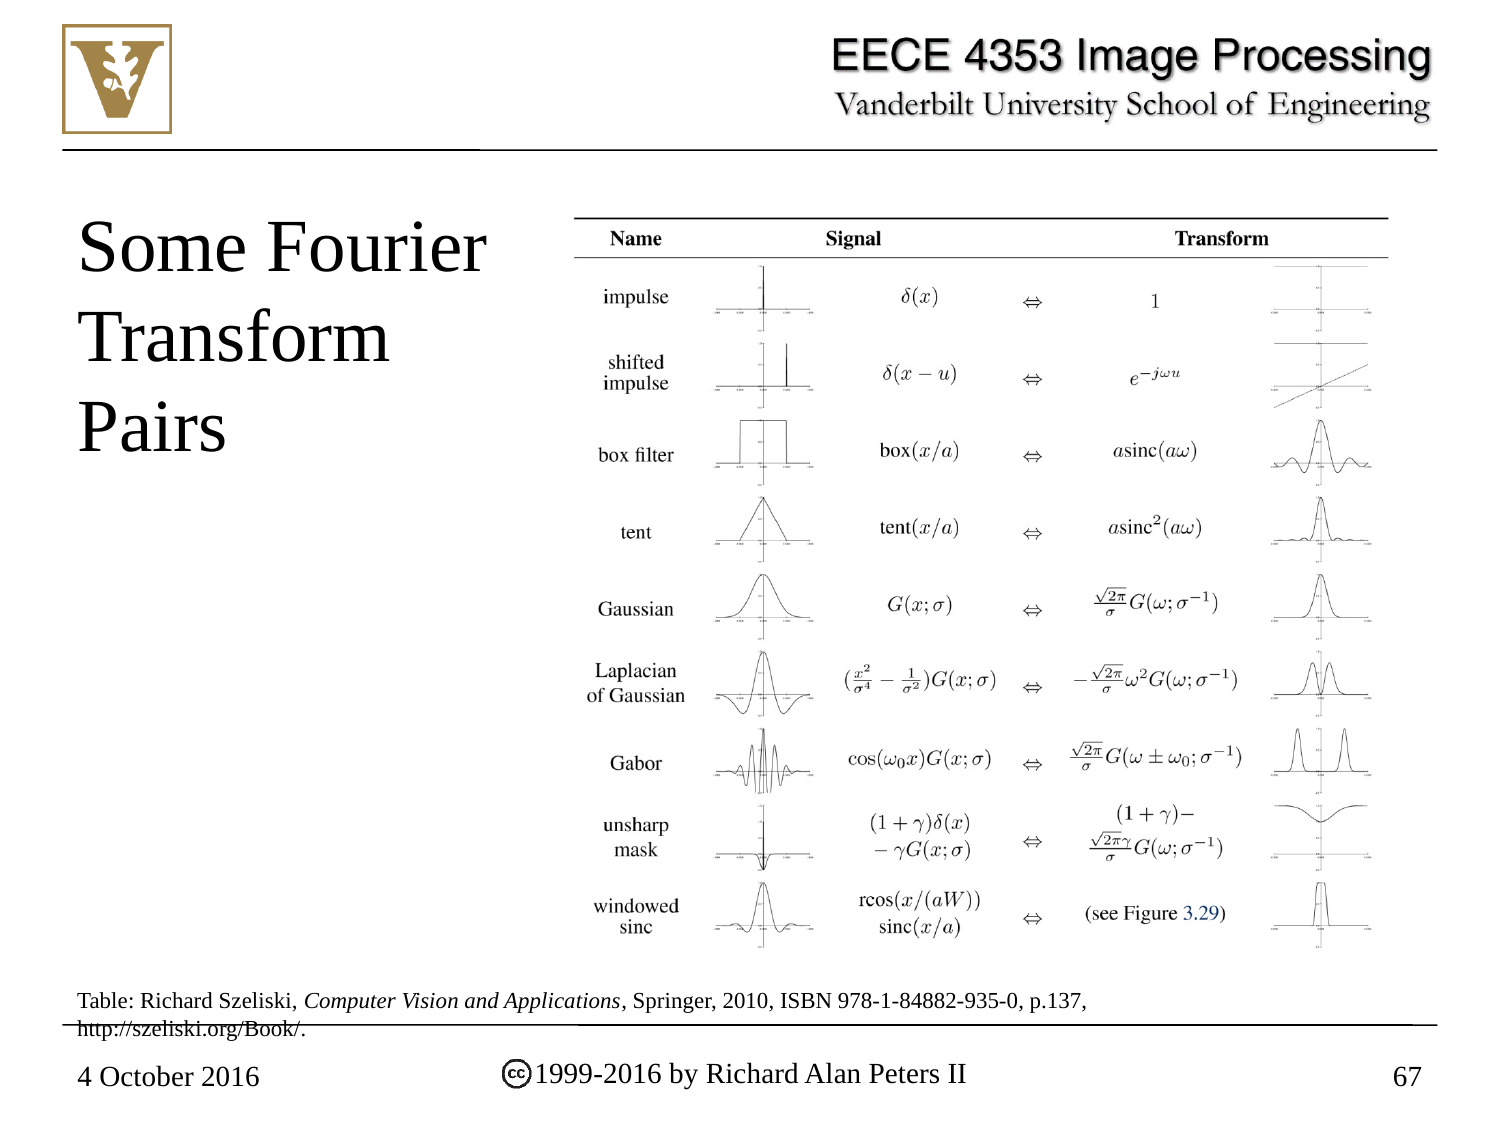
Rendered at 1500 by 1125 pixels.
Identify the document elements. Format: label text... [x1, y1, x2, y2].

text_box Table: Richard Szeliski, Computer Vision and Applications, Springer, 2010, ISBN 978-1-84882-935-0, p.137, http://szeliski.org/Book/. [62, 978, 1338, 1049]
slide_number 67 [1125, 1037, 1438, 1113]
footer 1999-2016 by Richard Alan Peters II [500, 1049, 1002, 1110]
title Some Fourier Transform Pairs [62, 174, 513, 488]
picture [826, 25, 1436, 133]
picture [549, 174, 1426, 976]
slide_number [62, 1049, 375, 1113]
picture [62, 24, 172, 134]
